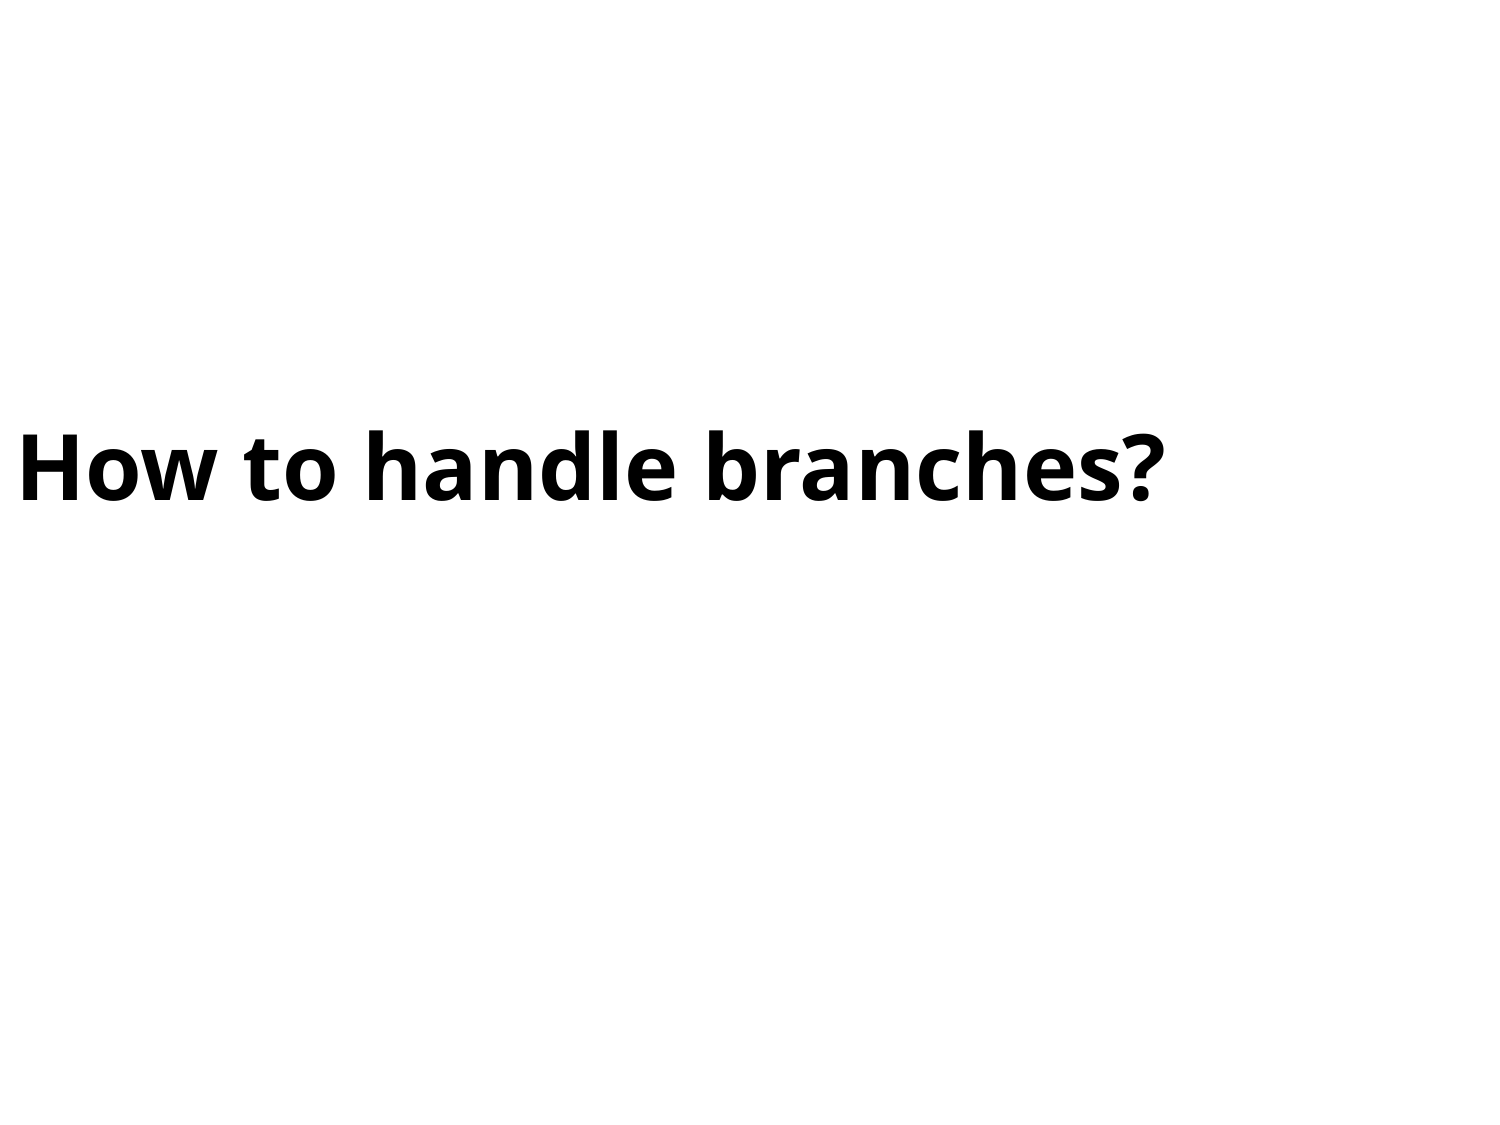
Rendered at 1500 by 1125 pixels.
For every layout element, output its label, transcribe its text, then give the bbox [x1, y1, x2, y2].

text_box How to handle branches? [0, 361, 1500, 675]
